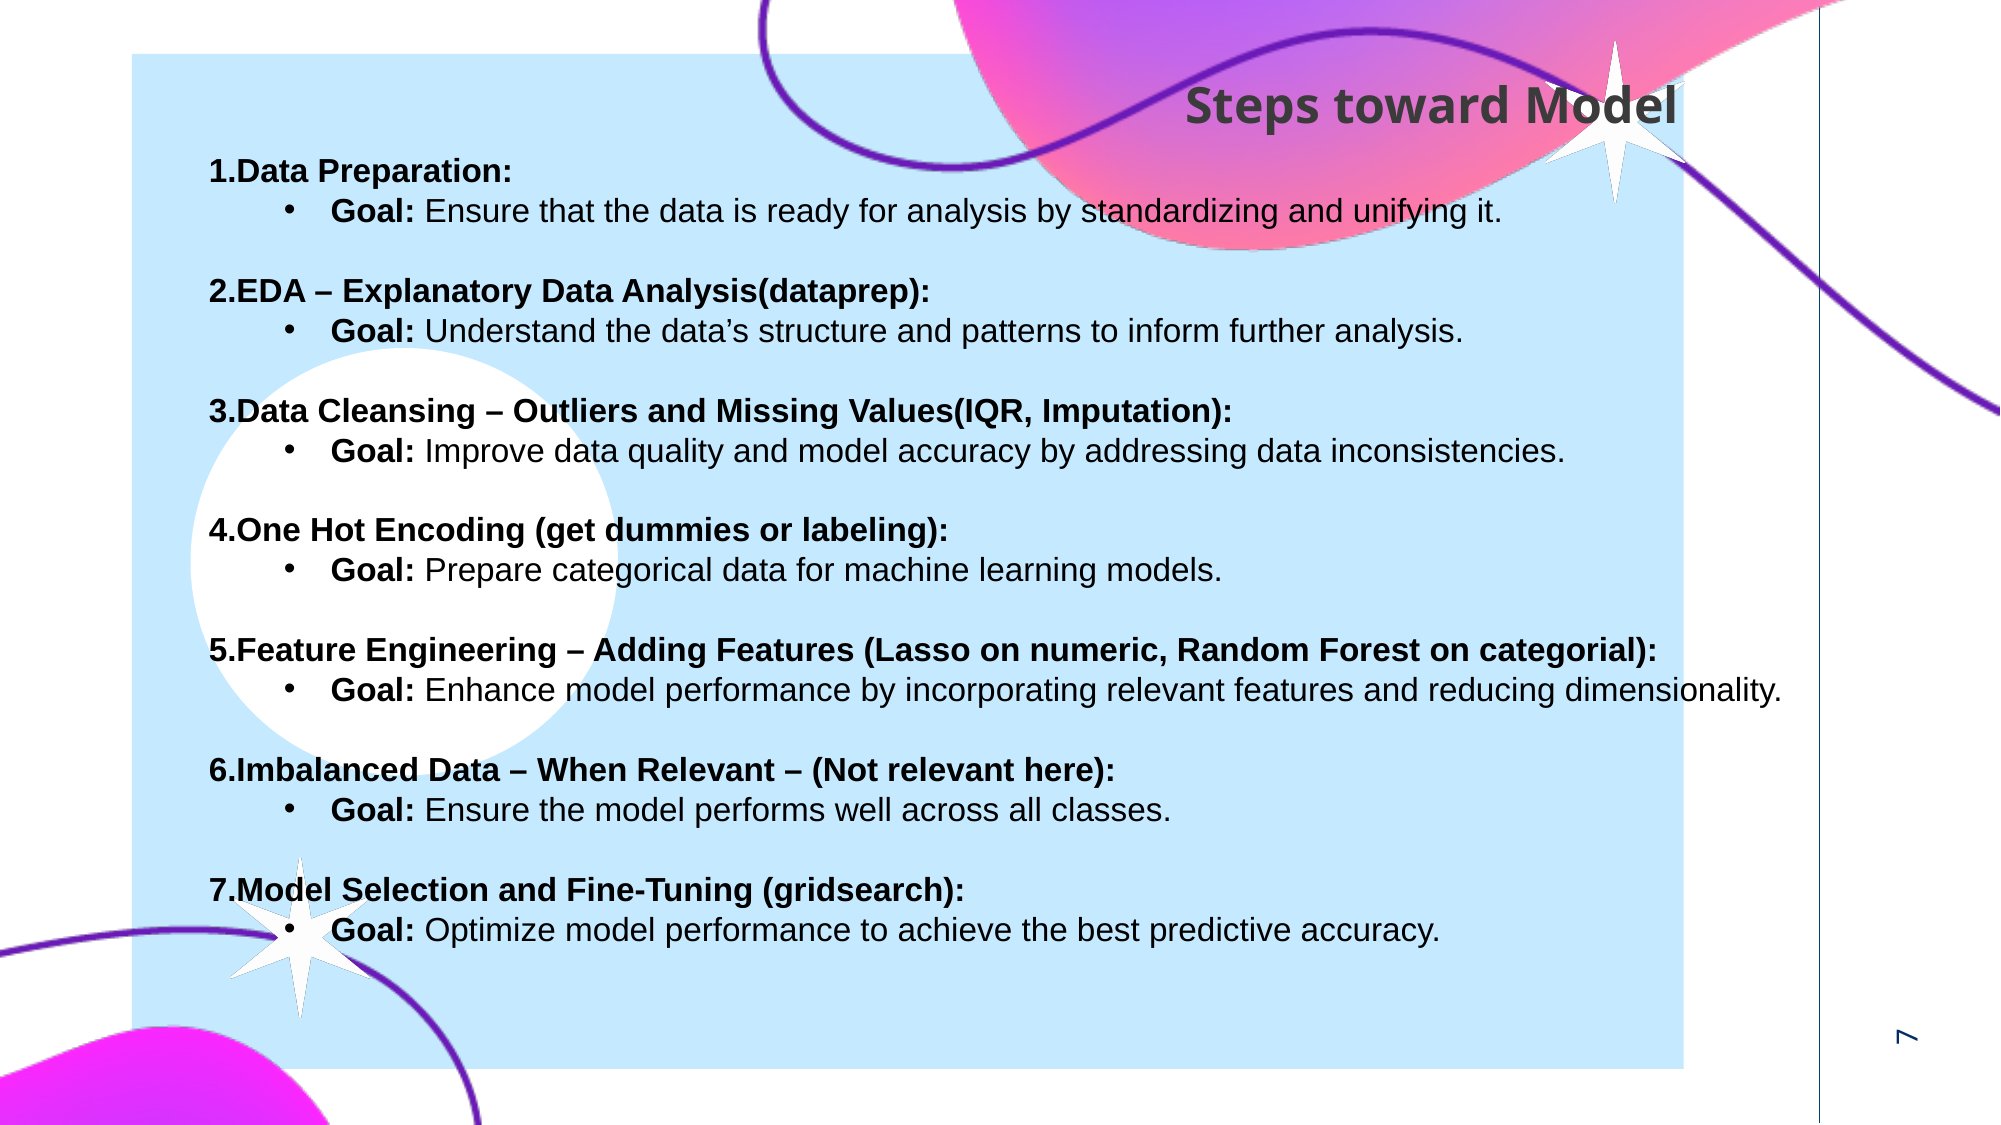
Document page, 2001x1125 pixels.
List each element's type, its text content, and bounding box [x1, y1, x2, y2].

text_box Data Preparation: Goal: Ensure that the data is ready for analysis by standardizing and unifying it. EDA – Explanatory Data Analysis(dataprep): Goal: Understand the data’s structure and patterns to inform further analysis. Data Cleansing – Outliers and Missing Values(IQR, Imputation): Goal: Improve data quality and model accuracy by addressing data inconsistencies. One Hot Encoding (get dummies or labeling): Goal: Prepare categorical data for machine learning models. Feature Engineering – Adding Features (Lasso on numeric, Random Forest on categorial): Goal: Enhance model performance by incorporating relevant features and reducing dimensionality. Imbalanced Data – When Relevant – (Not relevant here): Goal: Ensure the model performs well across all classes. Model Selection and Fine-Tuning (gridsearch): Goal: Optimize model performance to achieve the best predictive accuracy. [193, 141, 1806, 1021]
text_box Steps toward Model [1170, 66, 1806, 141]
picture [606, 0, 2000, 484]
picture [0, 868, 501, 1125]
slide_number 7 [1888, 885, 1986, 1061]
